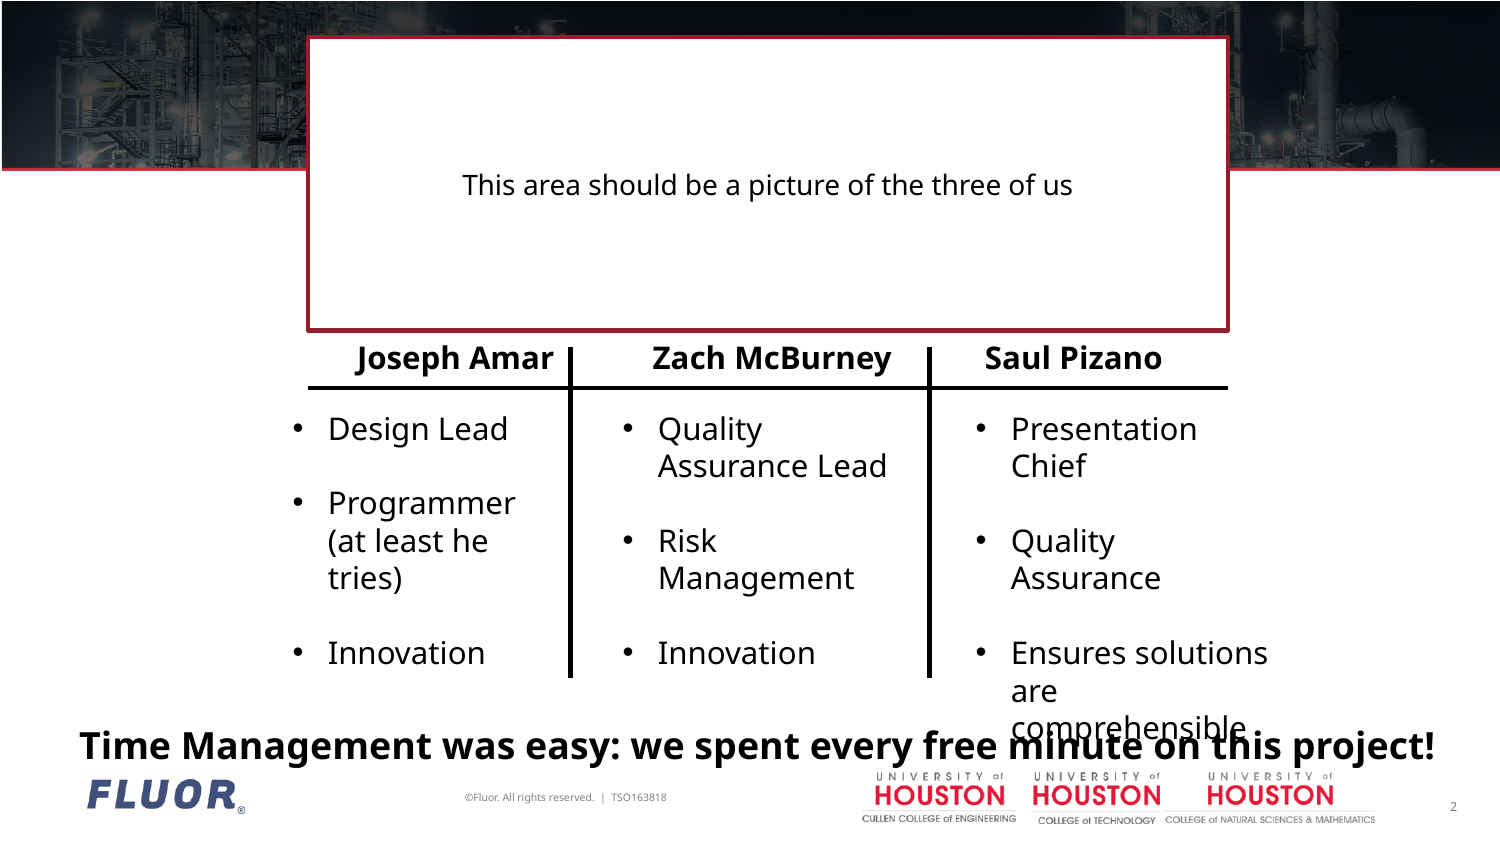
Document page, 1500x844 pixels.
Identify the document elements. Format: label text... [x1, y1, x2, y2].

text_box Design Lead Programmer (at least he tries) Innovation [277, 401, 540, 679]
text_box Saul Pizano [970, 330, 1178, 383]
picture [1, 1, 1500, 844]
text_box Time Management was easy: we spent every free minute on this project! [64, 714, 1452, 775]
text_box This area should be a picture of the three of us [306, 35, 1230, 333]
text_box Presentation Chief Quality Assurance Ensures solutions are comprehensible [960, 401, 1289, 714]
text_box Zach McBurney [637, 330, 907, 383]
text_box Quality Assurance Lead Risk Management Innovation [607, 401, 908, 714]
text_box Joseph Amar [342, 330, 570, 383]
